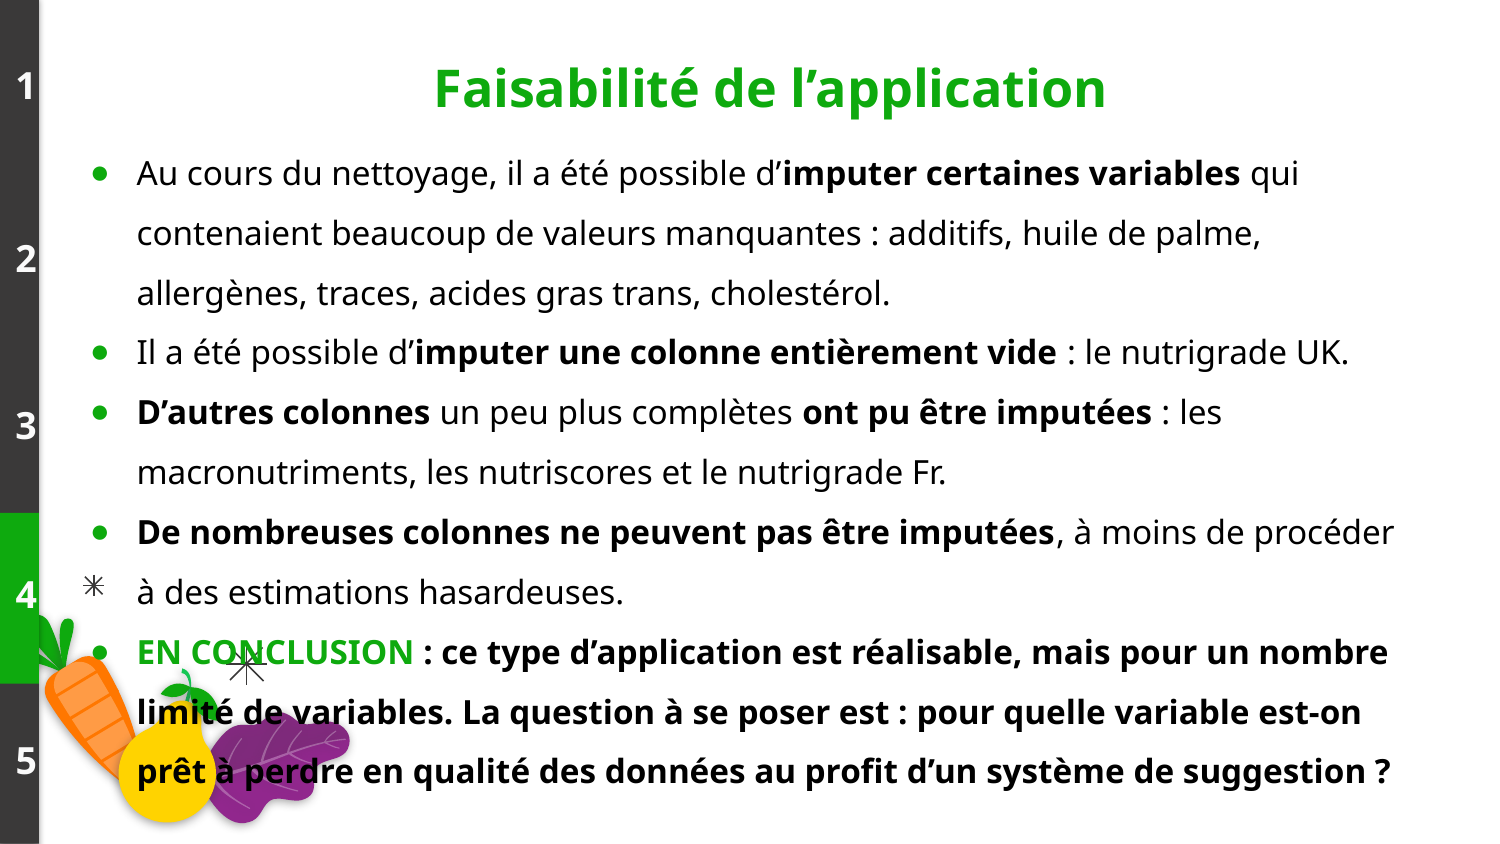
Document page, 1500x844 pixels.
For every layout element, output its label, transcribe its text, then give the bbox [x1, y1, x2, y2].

text_box [0, 511, 41, 686]
text_box 2 [0, 227, 40, 287]
text_box [0, 686, 41, 844]
title Faisabilité de l’application [46, 38, 1500, 133]
text_box [0, 0, 41, 511]
text_box 4 [0, 563, 39, 624]
text_box 1 [0, 55, 40, 115]
text_box Au cours du nettoyage, il a été possible d’imputer certaines variables qui contenaient beaucoup de valeurs manquantes : additifs, huile de palme, allergènes, traces, acides gras trans, cholestérol. Il a été possible d’imputer une colonne entièrement vide : le nutrigrade UK. D’autres colonnes un peu plus complètes ont pu être imputées : les macronutriments, les nutriscores et le nutrigrade Fr. De nombreuses colonnes ne peuvent pas être imputées, à moins de procéder à des estimations hasardeuses. EN CONCLUSION : ce type d’application est réalisable, mais pour un nombre limité de variables. La question à se poser est : pour quelle variable est-on prêt à perdre en qualité des données au profit d’un système de suggestion ? [74, 124, 1425, 798]
text_box 3 [0, 394, 40, 455]
text_box 5 [0, 730, 39, 790]
